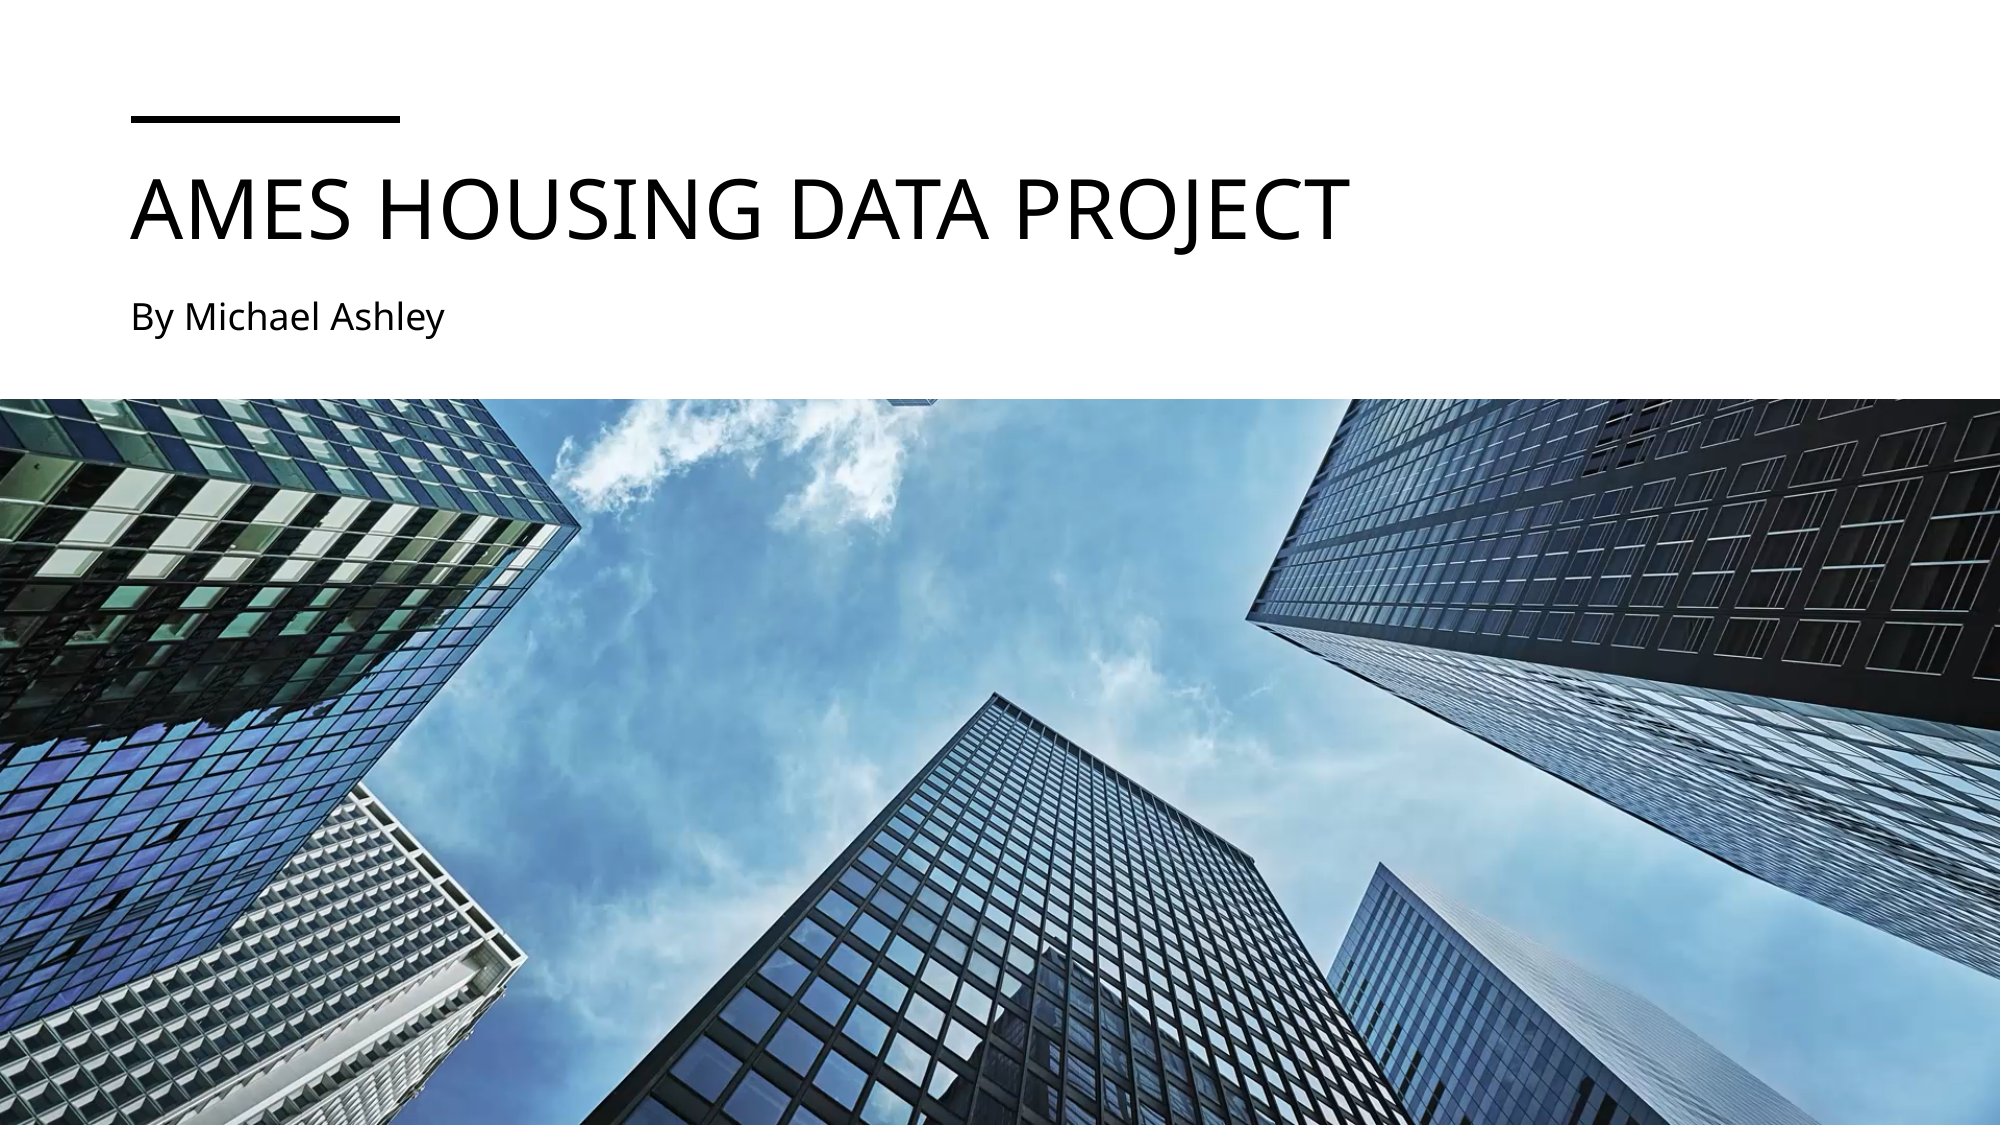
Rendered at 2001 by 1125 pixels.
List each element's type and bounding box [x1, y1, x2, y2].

text_box [0, 0, 2000, 1125]
